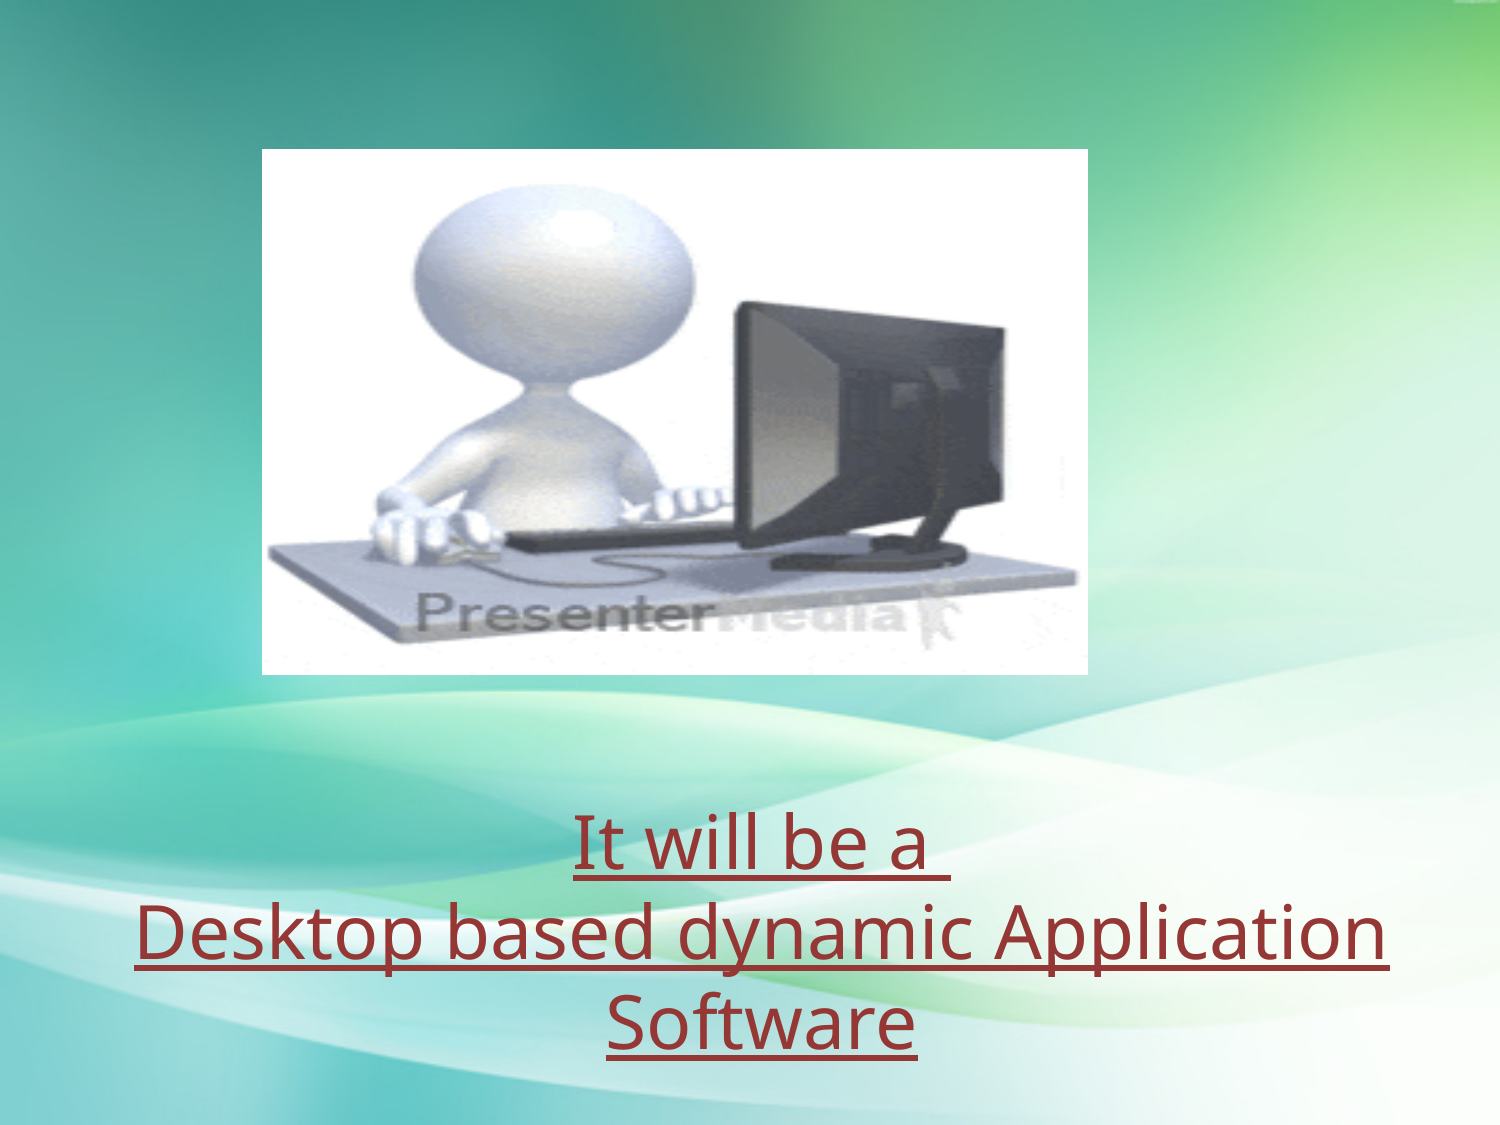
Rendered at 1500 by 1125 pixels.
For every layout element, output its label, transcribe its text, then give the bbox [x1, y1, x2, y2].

picture [0, 0, 1500, 1125]
text_box It will be a Desktop based dynamic Application Software [53, 787, 1471, 1073]
